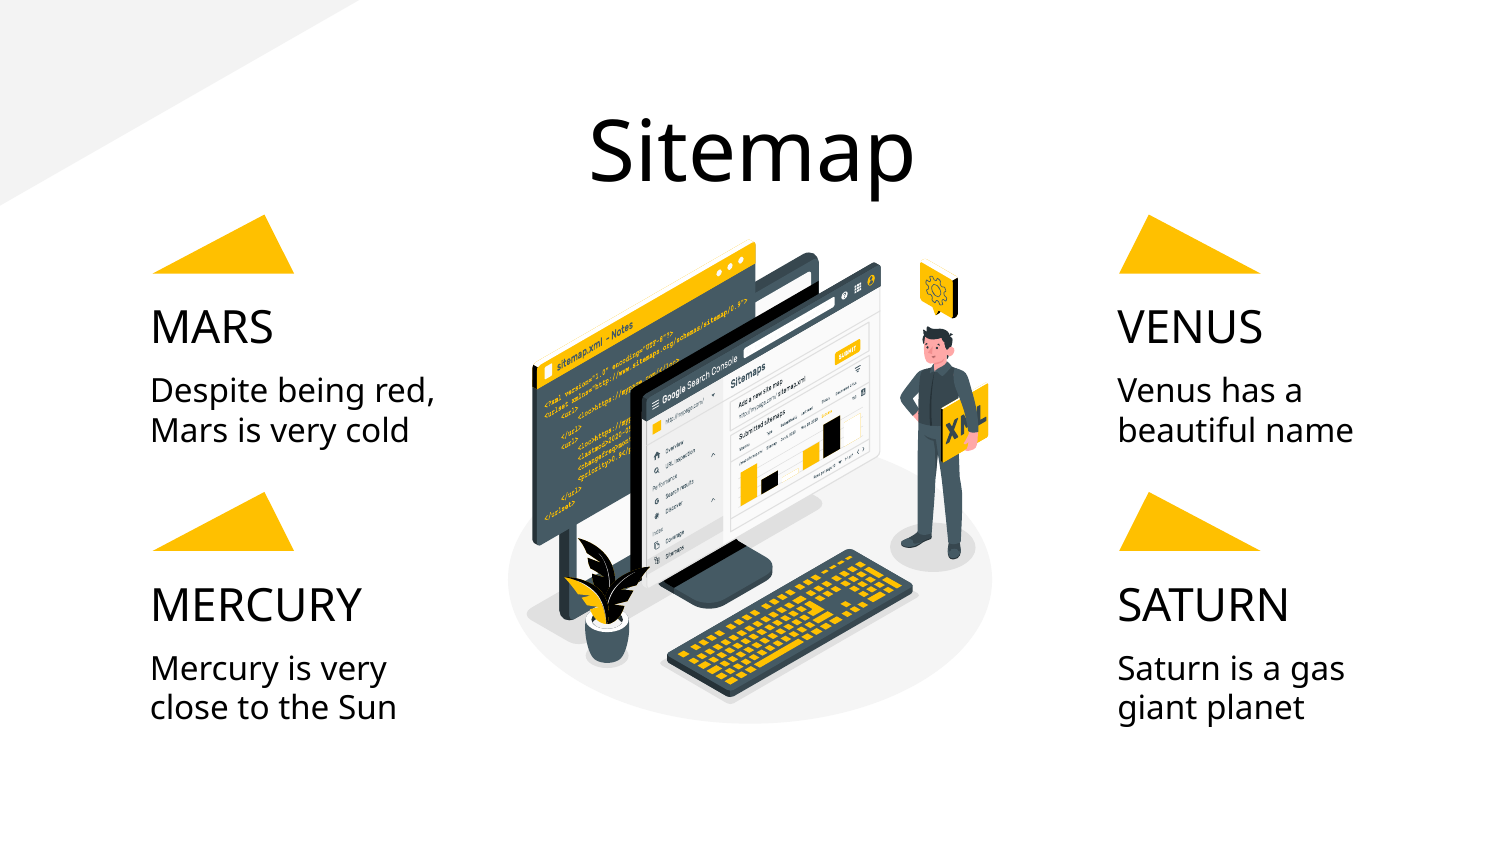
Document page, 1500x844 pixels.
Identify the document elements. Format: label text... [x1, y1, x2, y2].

subtitle Mercury is very close to the Sun [134, 631, 458, 726]
subtitle MERCURY [134, 577, 398, 628]
text_box [1119, 491, 1261, 551]
title Sitemap [88, 80, 1418, 175]
text_box [152, 214, 295, 274]
text_box [152, 491, 295, 551]
subtitle Despite being red, Mars is very cold [134, 354, 458, 449]
subtitle Venus has a beautiful name [1102, 354, 1426, 449]
subtitle VENUS [1102, 299, 1366, 350]
subtitle MARS [134, 299, 398, 350]
text_box [1119, 214, 1261, 274]
subtitle Saturn is a gas giant planet [1102, 631, 1426, 726]
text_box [507, 239, 993, 724]
subtitle SATURN [1102, 577, 1366, 628]
